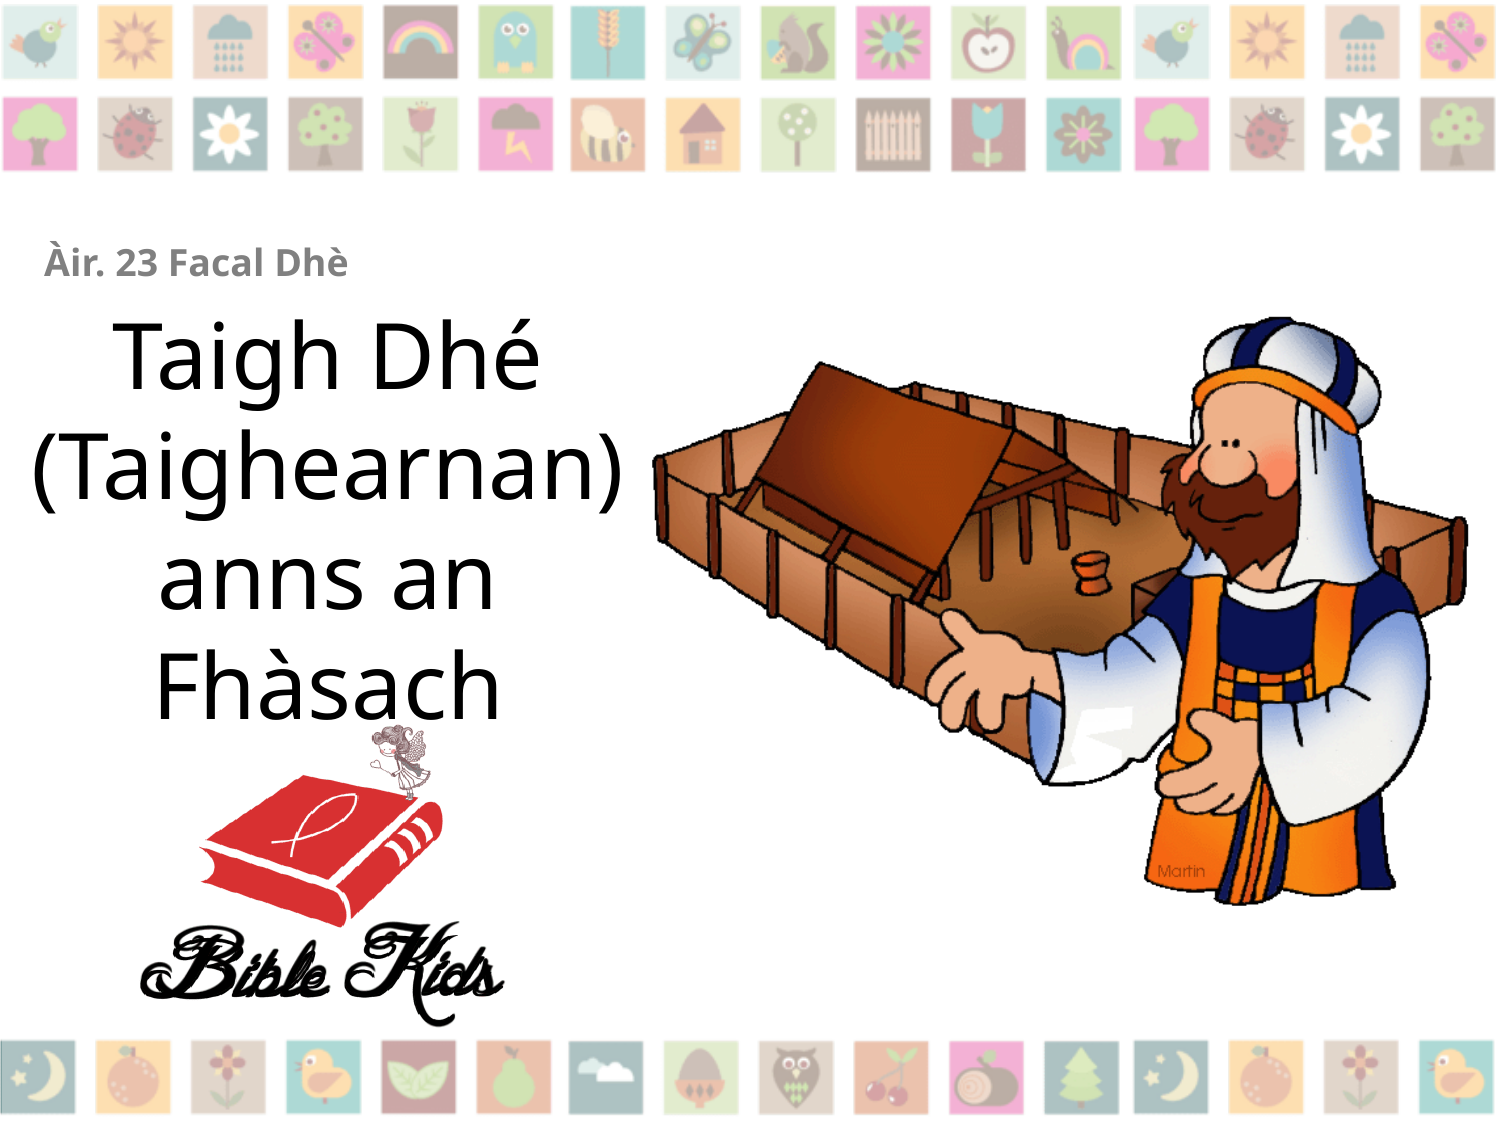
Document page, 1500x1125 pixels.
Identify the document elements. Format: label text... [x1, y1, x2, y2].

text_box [0, 1028, 1500, 1118]
text_box Àir. 23 Facal Dhè [29, 231, 514, 290]
picture [634, 300, 1484, 923]
picture [115, 692, 542, 1056]
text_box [0, 3, 1500, 181]
text_box Taigh Dhé (Taighearnan) anns an Fhàsach [5, 290, 651, 746]
